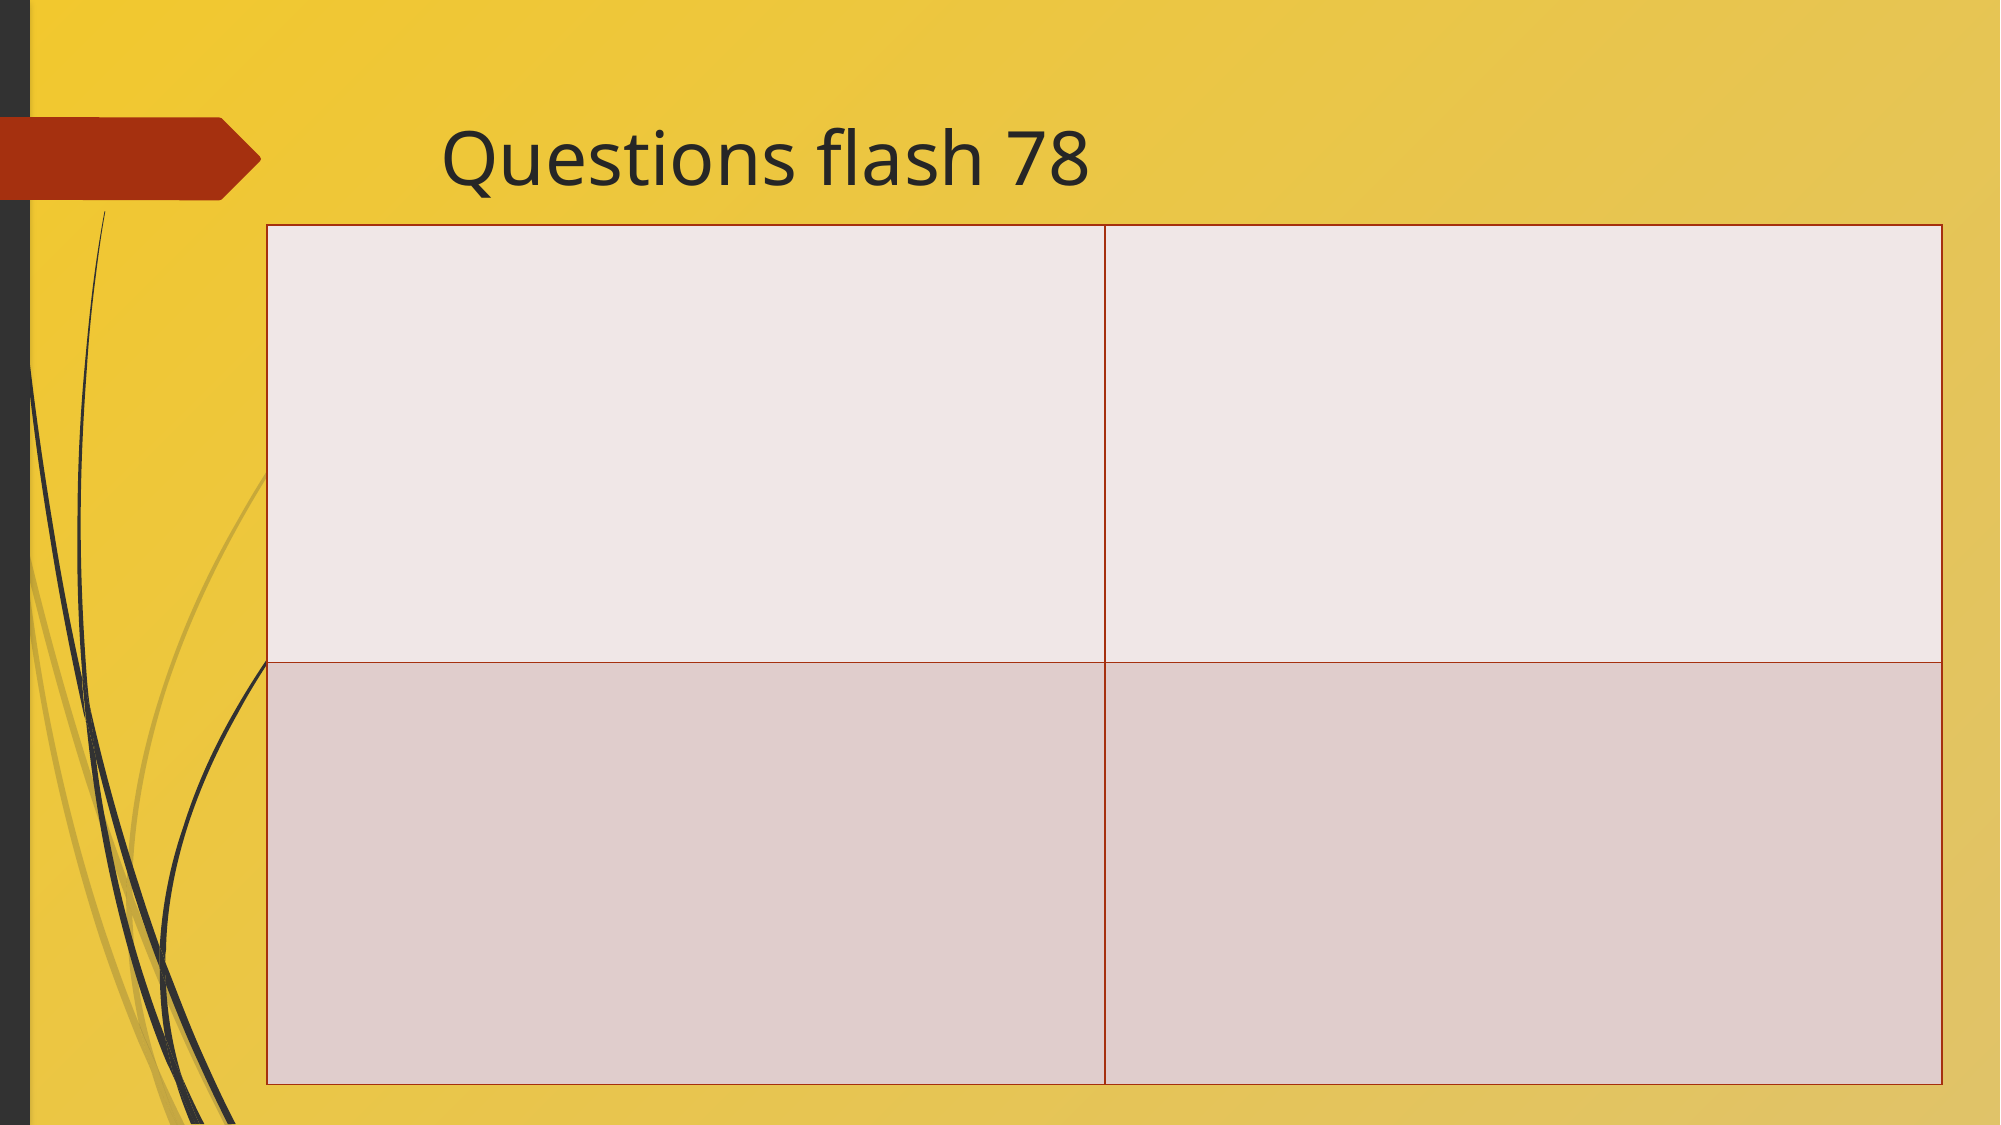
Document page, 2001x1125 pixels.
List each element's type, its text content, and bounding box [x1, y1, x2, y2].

table_header [1106, 226, 1941, 662]
table_cell [268, 663, 1104, 1084]
table_header [268, 226, 1104, 662]
title Questions flash 78 [425, 102, 1888, 224]
table_cell [1106, 663, 1941, 1084]
